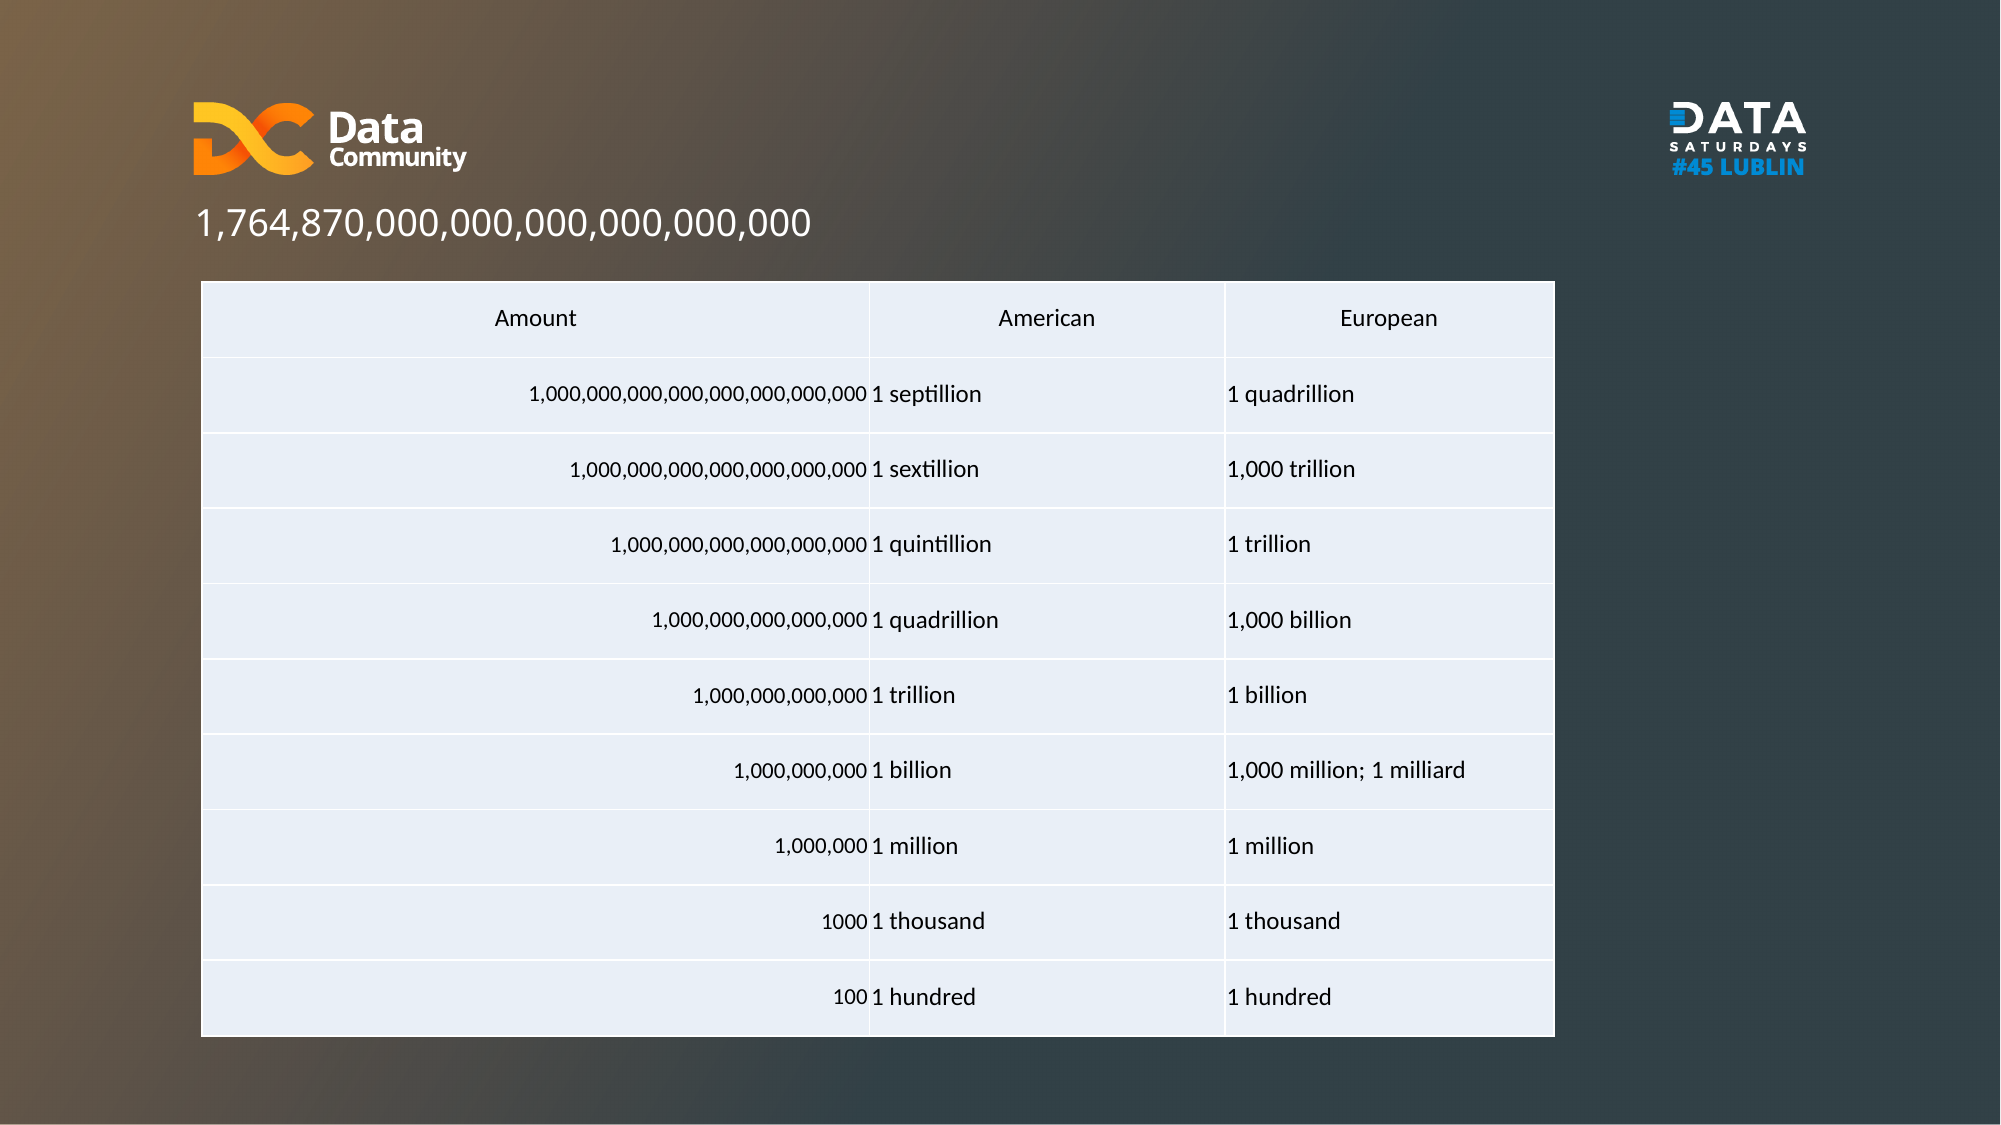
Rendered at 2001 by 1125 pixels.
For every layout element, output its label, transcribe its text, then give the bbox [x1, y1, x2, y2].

table_cell 1,000,000,000 [203, 735, 869, 809]
table_cell 1,000 million; 1 milliard [1226, 735, 1553, 809]
table_cell 1 million [1226, 810, 1553, 884]
picture [0, 0, 2001, 1125]
table_cell 1 billion [870, 735, 1224, 809]
table_cell 1,000,000 [203, 810, 869, 884]
table_cell 1 thousand [1226, 886, 1553, 959]
table_cell 1,000,000,000,000,000 [203, 584, 869, 658]
table_cell 1,000,000,000,000,000,000 [203, 509, 869, 583]
table_cell 1,000,000,000,000,000,000,000,000 [203, 358, 869, 432]
table_cell 1 trillion [870, 660, 1224, 733]
table_cell 1,000 billion [1226, 584, 1553, 658]
table_header American [870, 283, 1224, 357]
text_box 1,764,870,000,000,000,000,000,000 [179, 191, 1125, 252]
table_cell 1 hundred [1226, 961, 1553, 1035]
table_cell 1,000,000,000,000 [203, 660, 869, 733]
table_cell 1 quadrillion [870, 584, 1224, 658]
table_cell 1000 [203, 886, 869, 959]
table_cell 1 thousand [870, 886, 1224, 959]
table_cell 1 million [870, 810, 1224, 884]
table_cell 1 sextillion [870, 434, 1224, 507]
table_cell 100 [203, 961, 869, 1035]
table_header Amount [203, 283, 869, 357]
table_cell 1,000,000,000,000,000,000,000 [203, 434, 869, 507]
table_cell 1 billion [1226, 660, 1553, 733]
table_cell 1,000 trillion [1226, 434, 1553, 507]
table_cell 1 hundred [870, 961, 1224, 1035]
table_cell 1 septillion [870, 358, 1224, 432]
table_header European [1226, 283, 1553, 357]
table_cell 1 quadrillion [1226, 358, 1553, 432]
table_cell 1 trillion [1226, 509, 1553, 583]
table_cell 1 quintillion [870, 509, 1224, 583]
